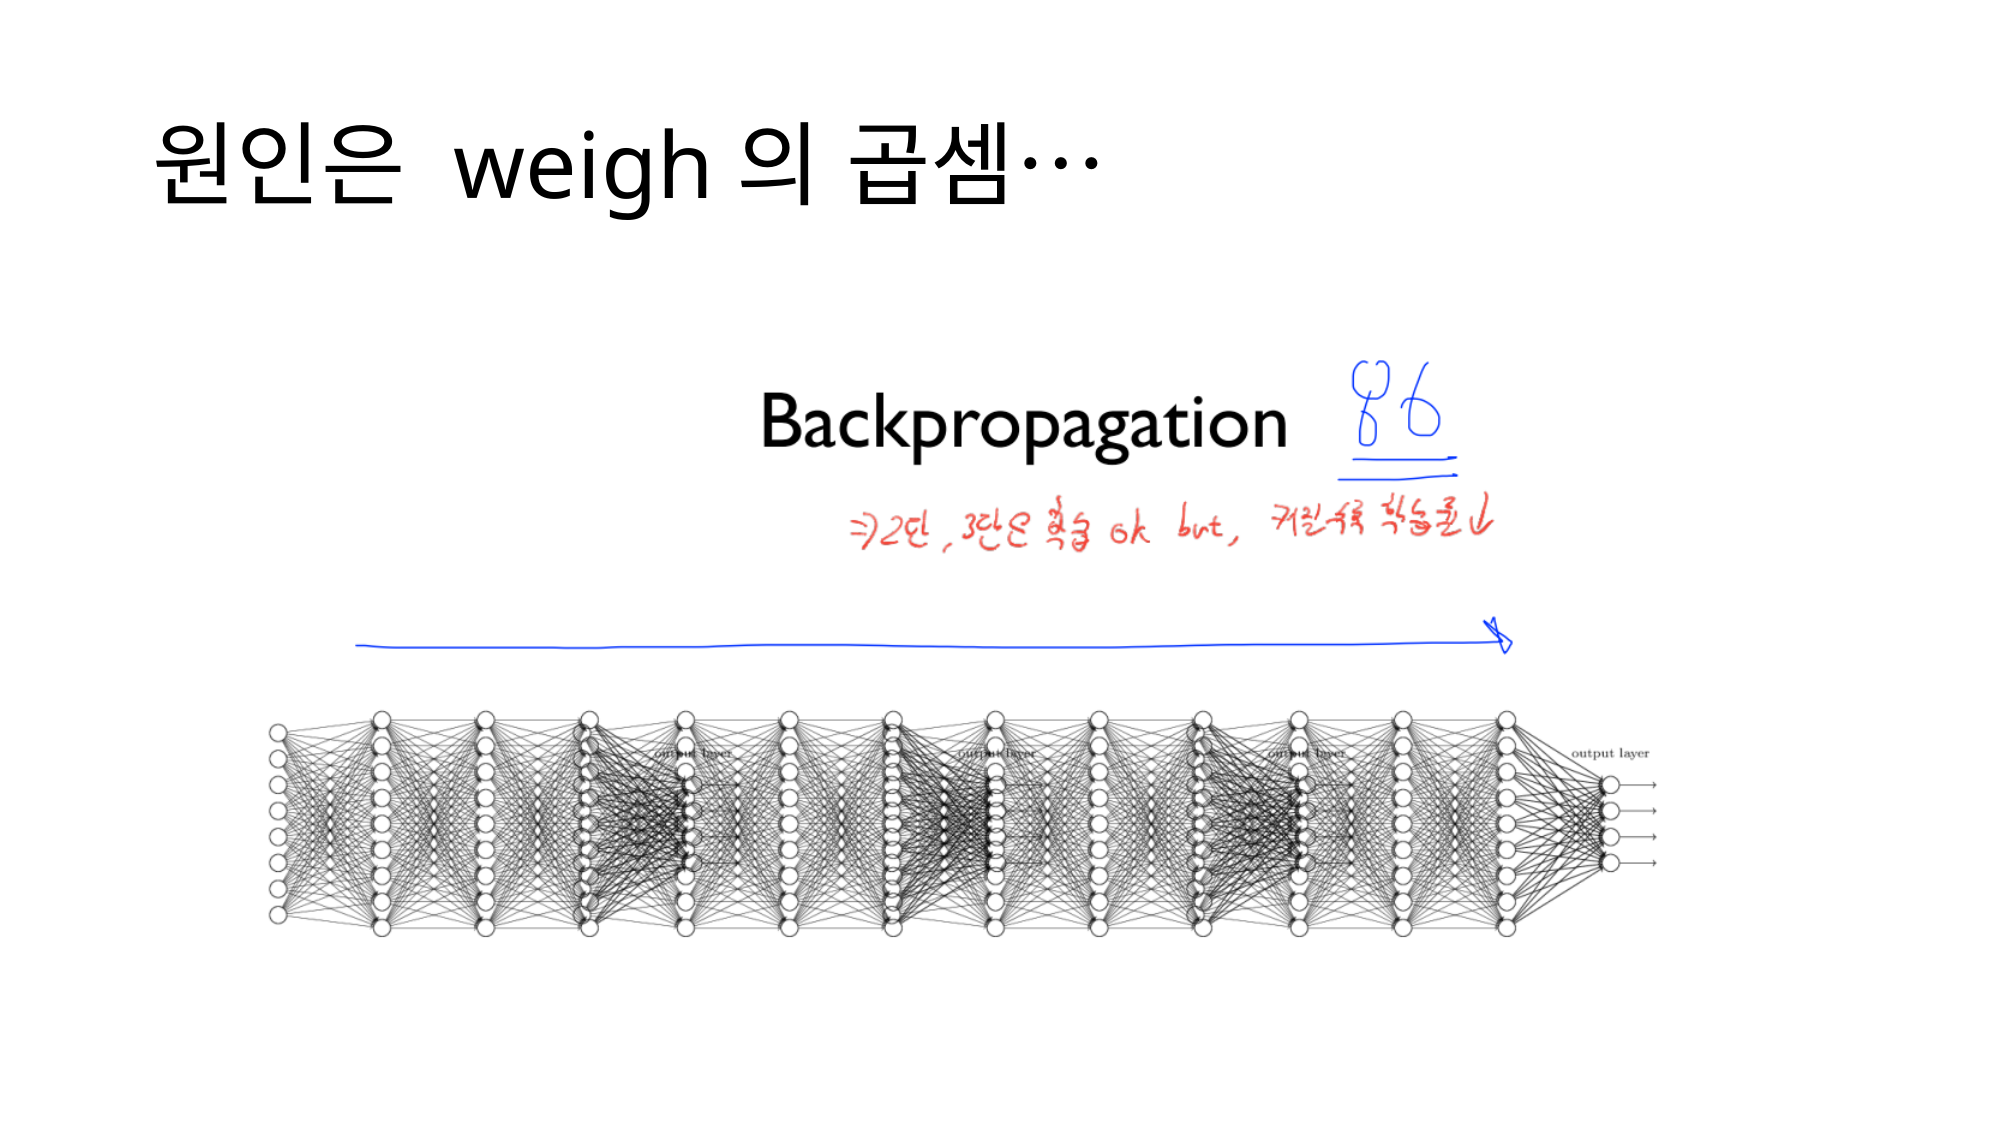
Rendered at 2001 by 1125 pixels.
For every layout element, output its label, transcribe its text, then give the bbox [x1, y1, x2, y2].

title 원인은 weigh의 곱셈… [137, 59, 1863, 278]
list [246, 299, 1754, 1014]
